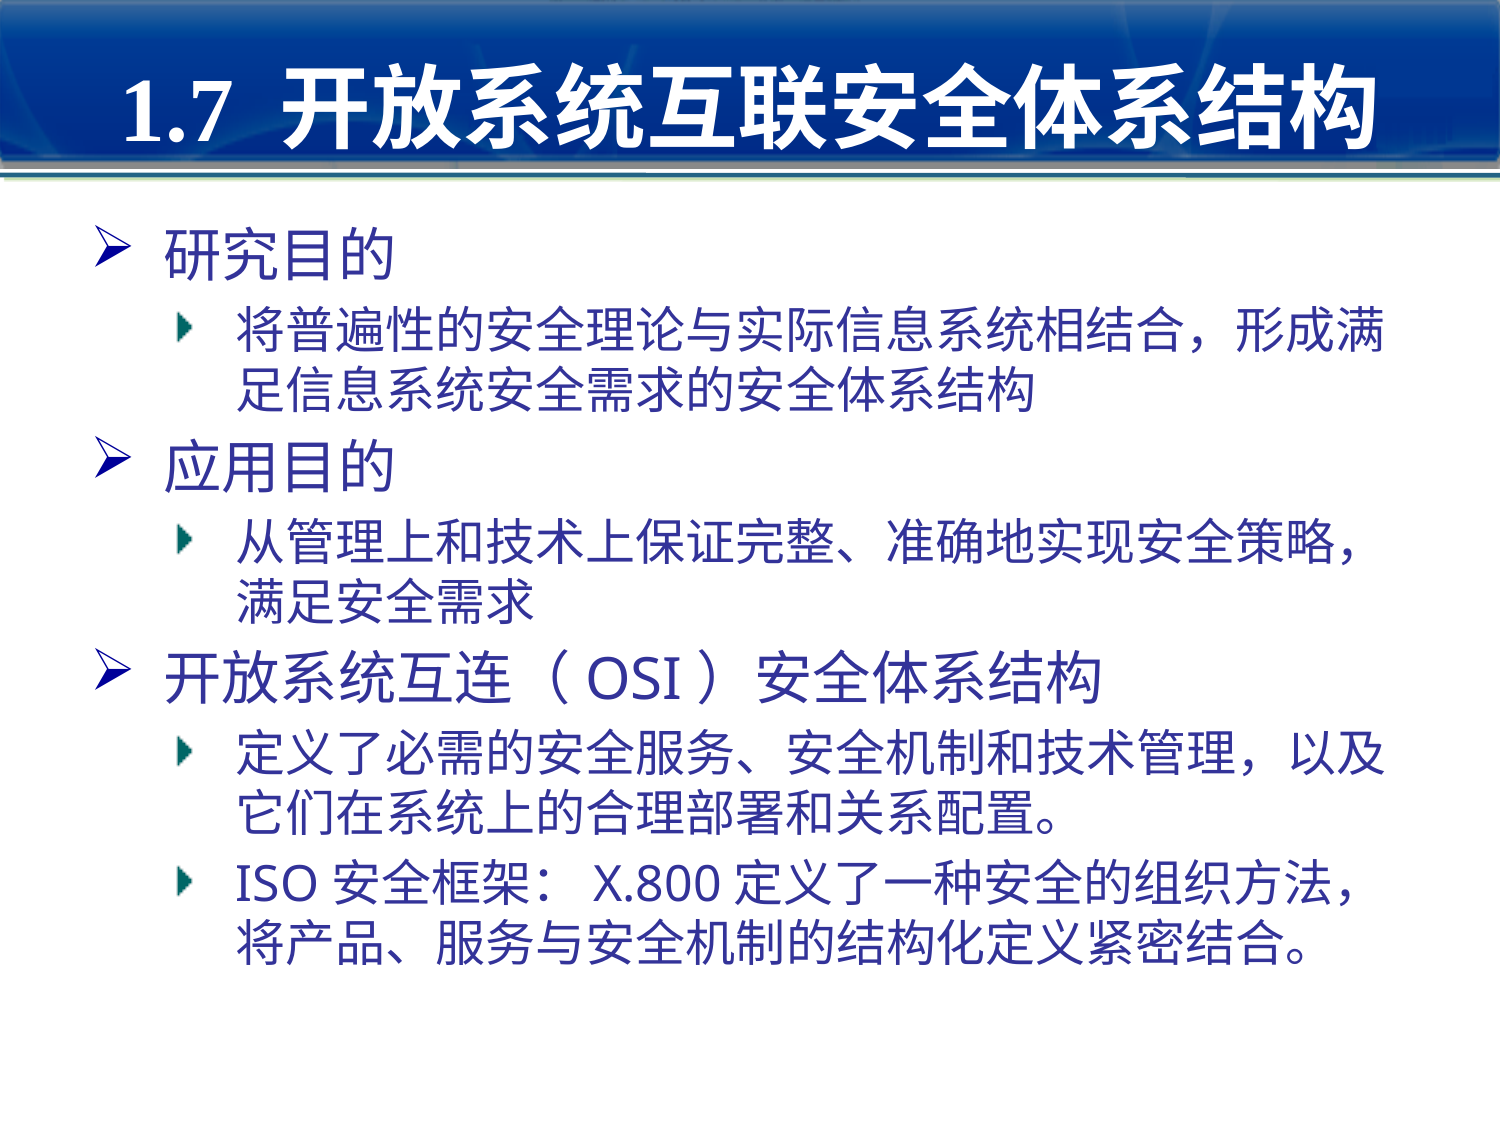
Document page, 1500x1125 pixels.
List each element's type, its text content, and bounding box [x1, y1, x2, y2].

picture [0, 178, 1500, 1125]
list 研究目的 将普遍性的安全理论与实际信息系统相结合，形成满足信息系统安全需求的安全体系结构 应用目的 从管理上和技术上保证完整、准确地实现安全策略，满足安全需求 开放系统互连（OSI）安全体系结构 定义了必需的安全服务、安全机制和技术管理，以及它们在系统上的合理部署和关系配置。 ISO安全框架：X.800定义了一种安全的组织方法，将产品、服务与安全机制的结构化定义紧密结合。 [75, 210, 1425, 1067]
title 1.7 开放系统互联安全体系结构 [75, 45, 1425, 164]
